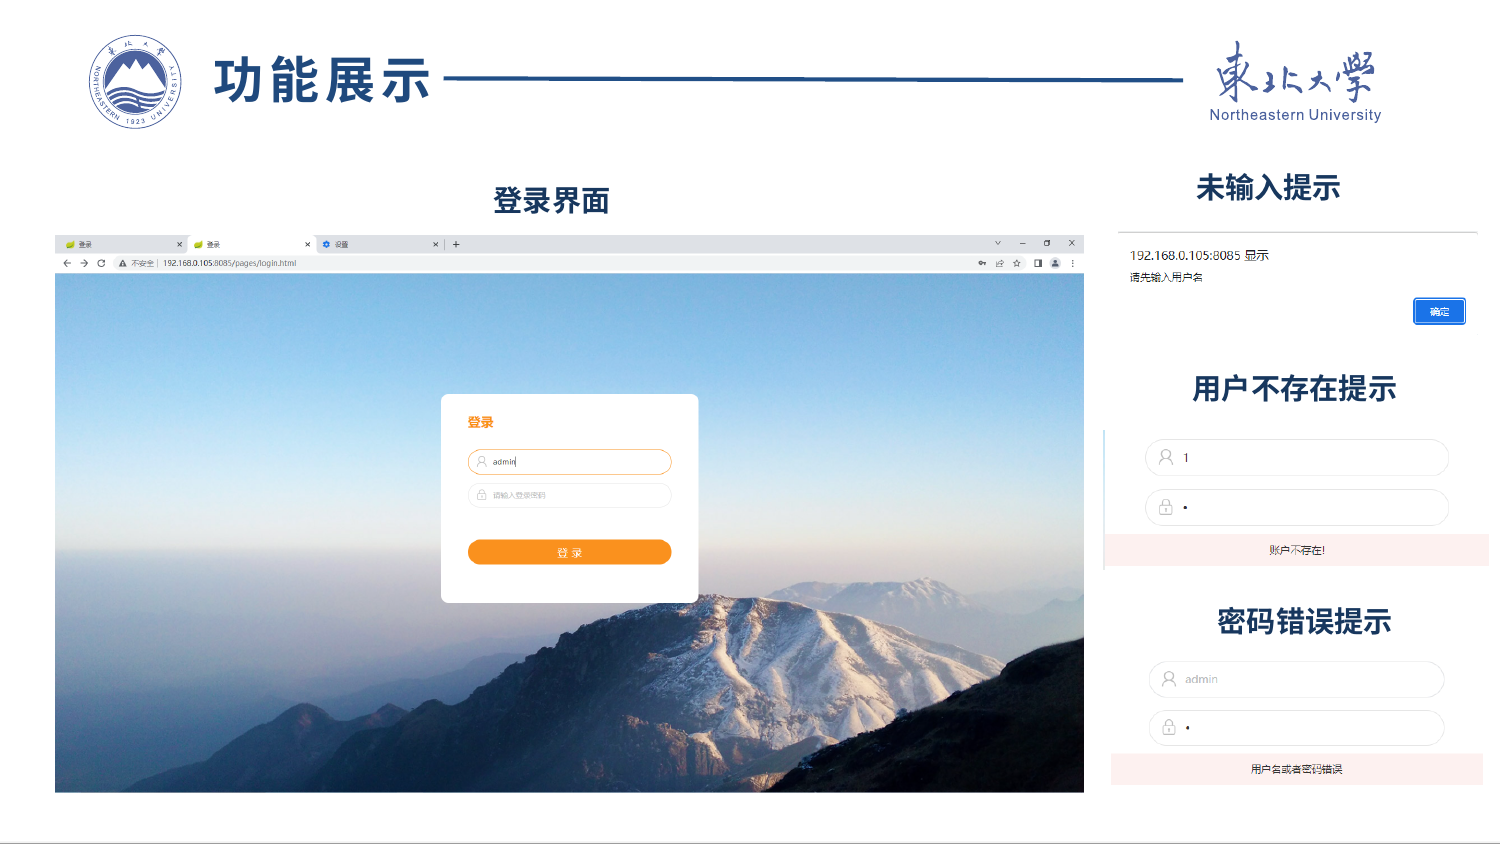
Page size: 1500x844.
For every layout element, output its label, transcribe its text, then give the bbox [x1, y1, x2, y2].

picture [55, 235, 1084, 794]
text_box 密码错误提示 [1202, 596, 1438, 652]
text_box 登录界面 [478, 175, 661, 232]
text_box 用户不存在提示 [1177, 363, 1414, 419]
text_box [88, 34, 1382, 129]
text_box 未输入提示 [1181, 161, 1397, 218]
picture [1102, 430, 1489, 570]
picture [1118, 230, 1479, 336]
picture [1111, 658, 1483, 786]
text_box [0, 0, 1500, 843]
